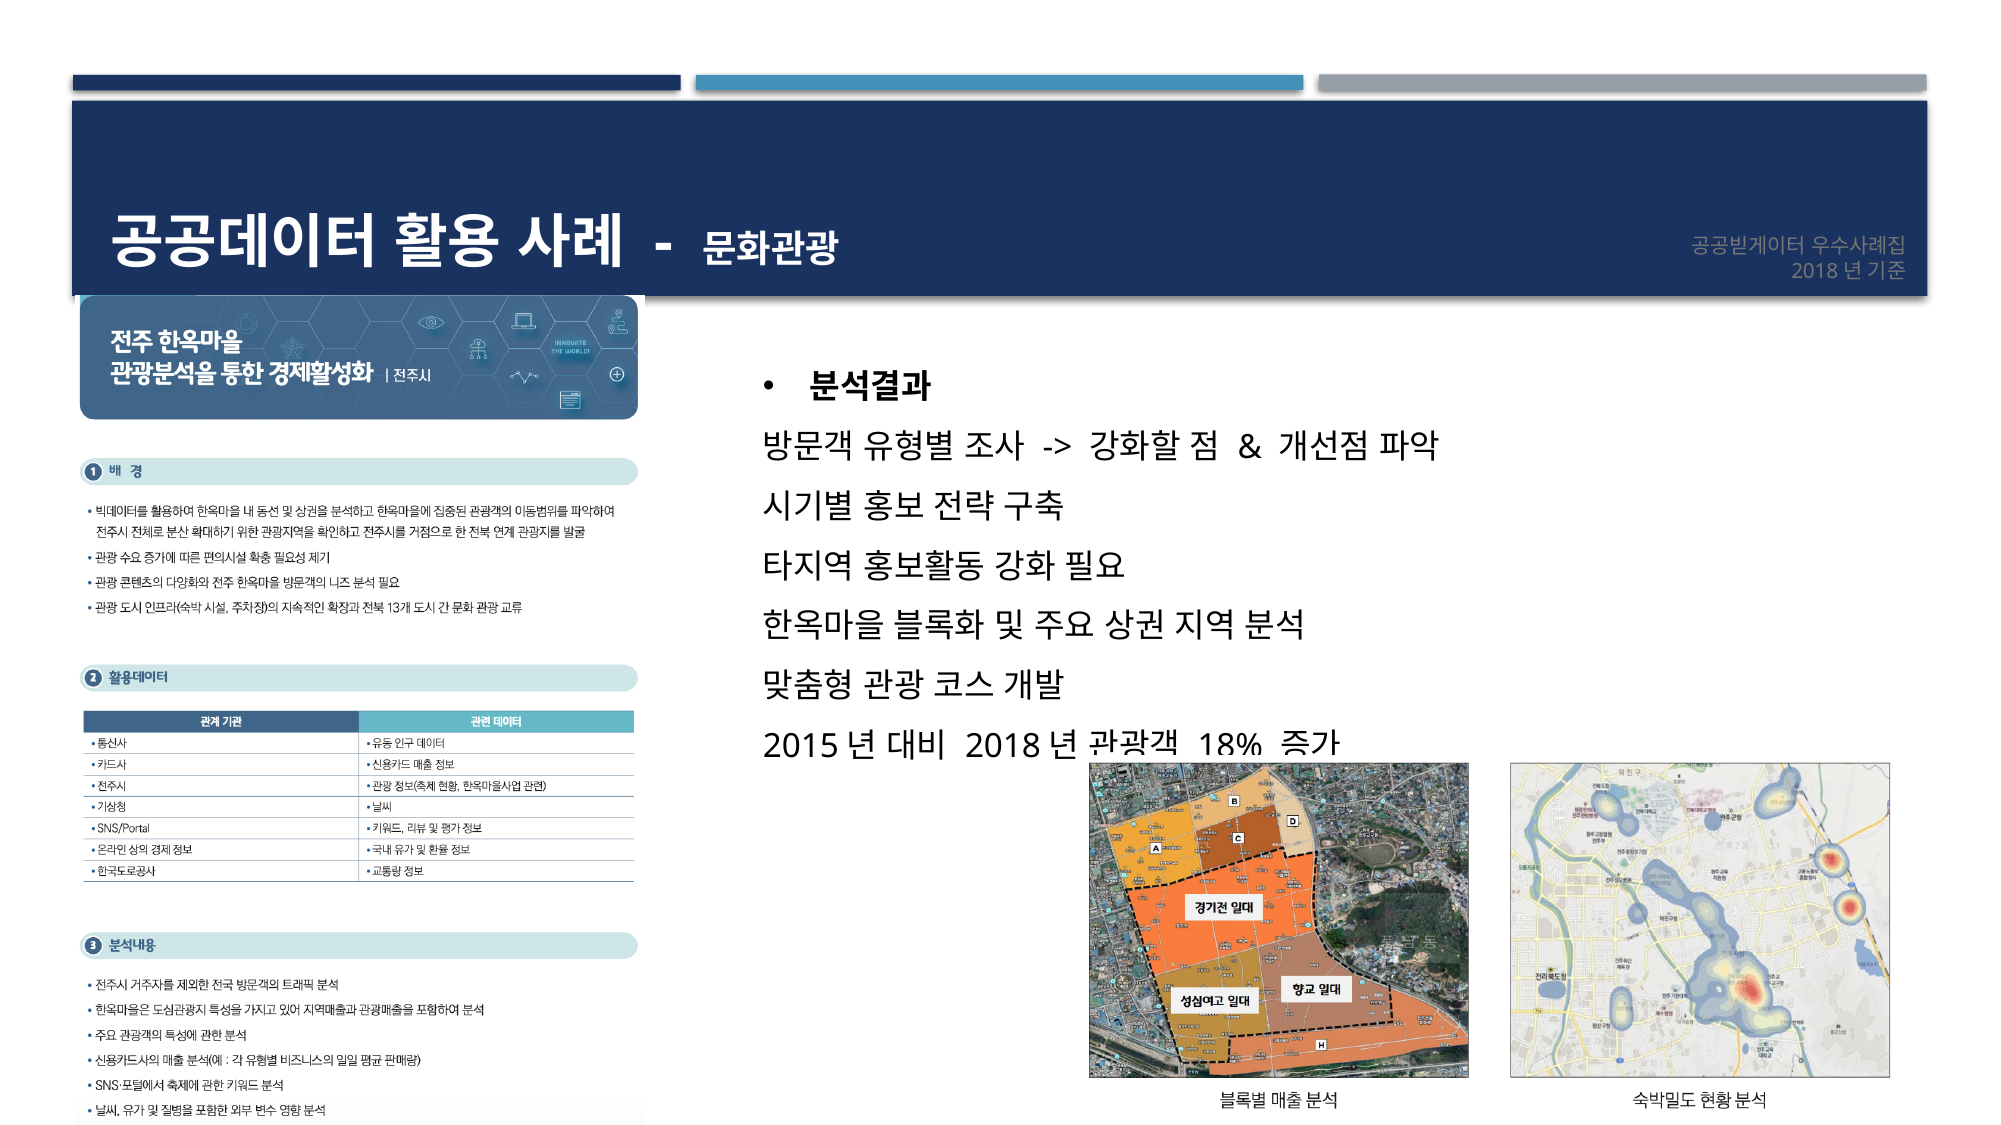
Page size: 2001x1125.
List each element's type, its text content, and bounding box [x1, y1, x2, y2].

picture [1076, 755, 1906, 1120]
text_box 분석결과 방문객 유형별 조사 -> 강화할 점 & 개선점 파악 시기별 홍보 전략 구축 타지역 홍보활동 강화 필요 한옥마을 블록화 및 주요 상권 지역 분석 맞춤형 관광 코스 개발 2015년 대비 2018년 관광객 18% 증가 [748, 337, 1456, 832]
title 공공데이터 활용 사례 - 문화관광 [95, 115, 1905, 282]
text_box 공공빋게이터 우수사례집 2018년 기준 [1676, 225, 1921, 291]
picture [74, 294, 646, 1125]
